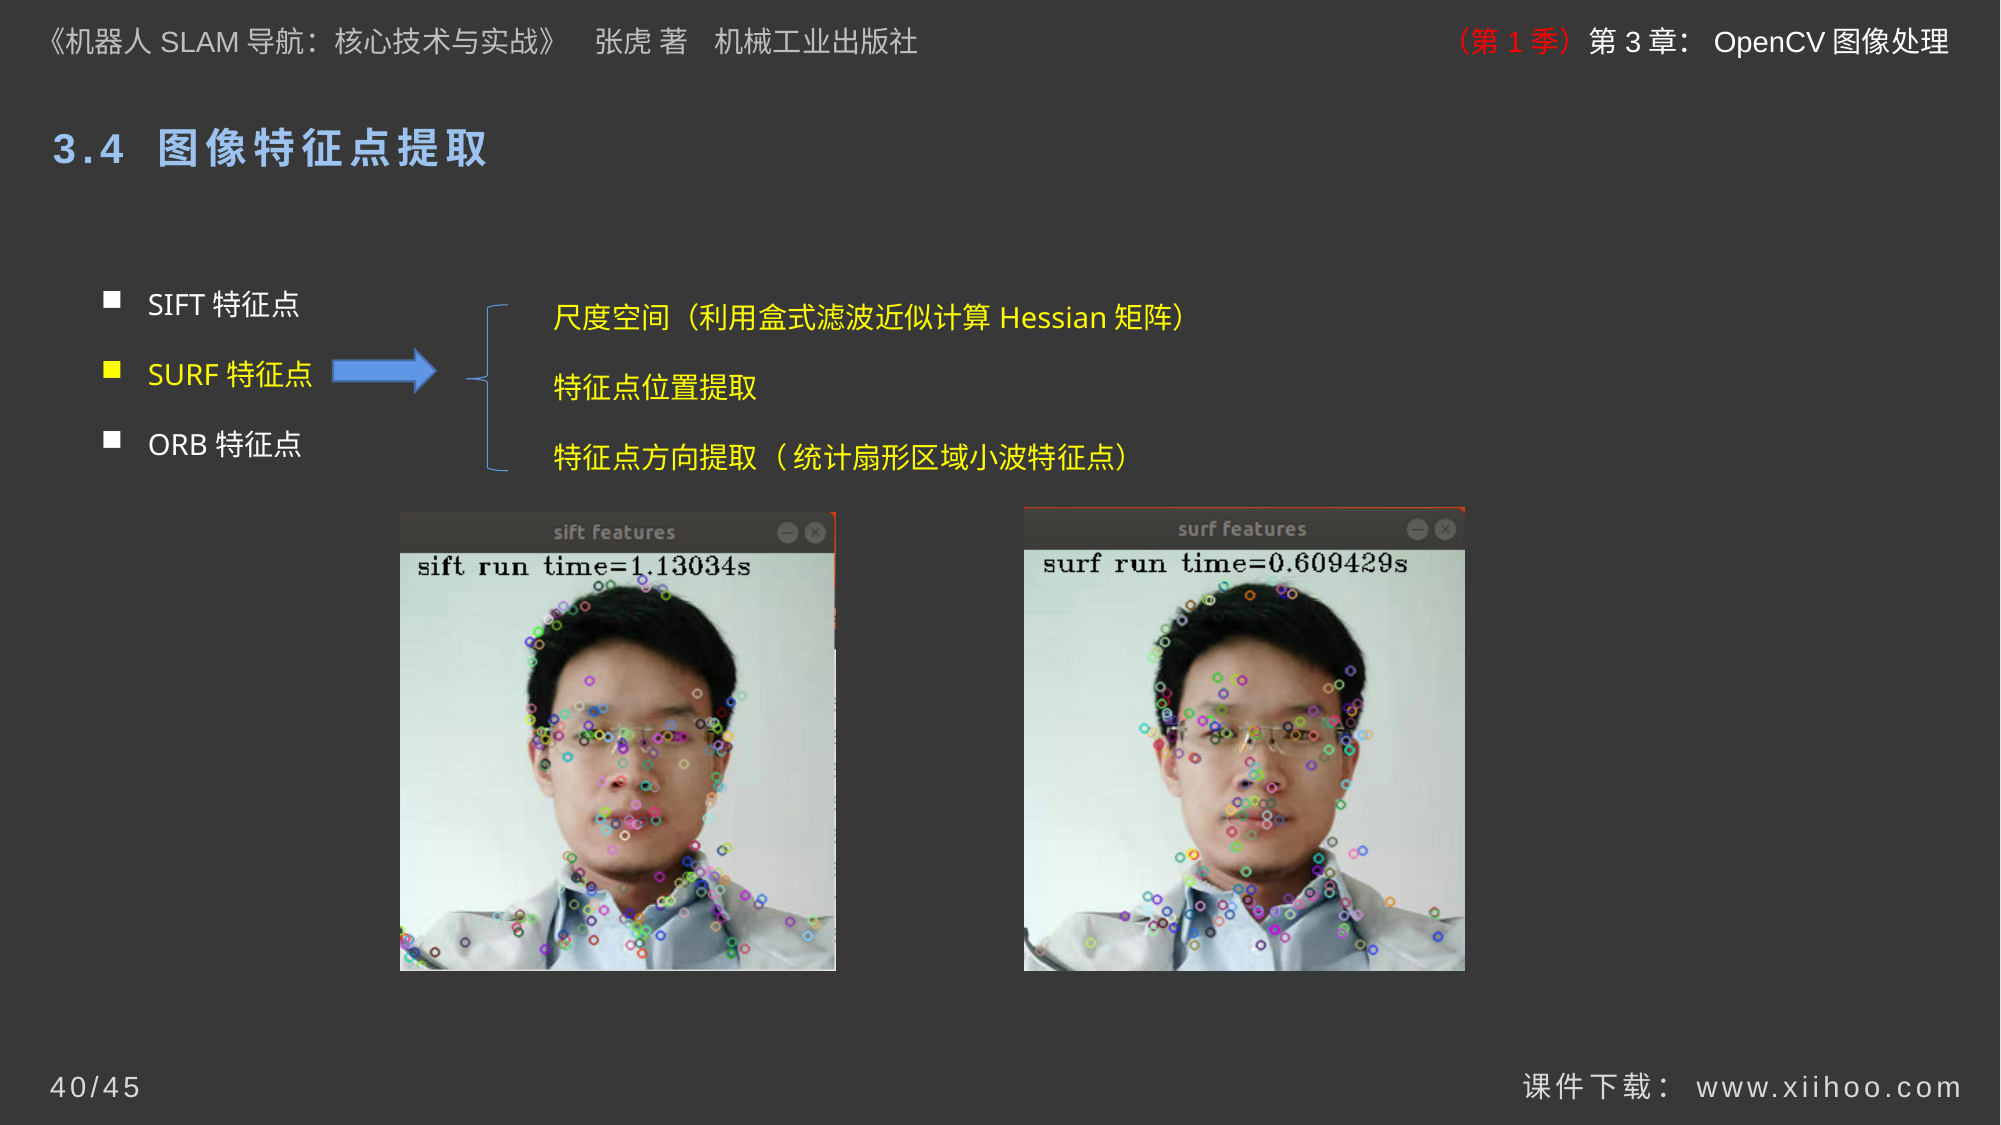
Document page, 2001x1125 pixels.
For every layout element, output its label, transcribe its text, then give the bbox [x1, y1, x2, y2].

text_box （第1季）第3章：OpenCV图像处理 [1075, 16, 1965, 66]
text_box SIFT特征点 SURF特征点 ORB特征点 [86, 243, 366, 469]
title 3.4 图像特征点提取 [38, 98, 620, 180]
text_box [331, 347, 438, 395]
picture [0, 0, 2001, 1125]
text_box 40/45 [34, 1060, 187, 1111]
text_box 《机器人SLAM导航：核心技术与实战》 张虎 著 机械工业出版社 [16, 16, 940, 66]
text_box 课件下载：www.xiihoo.com [1493, 1057, 1991, 1114]
text_box [466, 304, 509, 472]
text_box 尺度空间（利用盒式滤波近似计算Hessian矩阵） 特征点位置提取 特征点方向提取（ 统计扇形区域小波特征点） [538, 257, 1340, 482]
